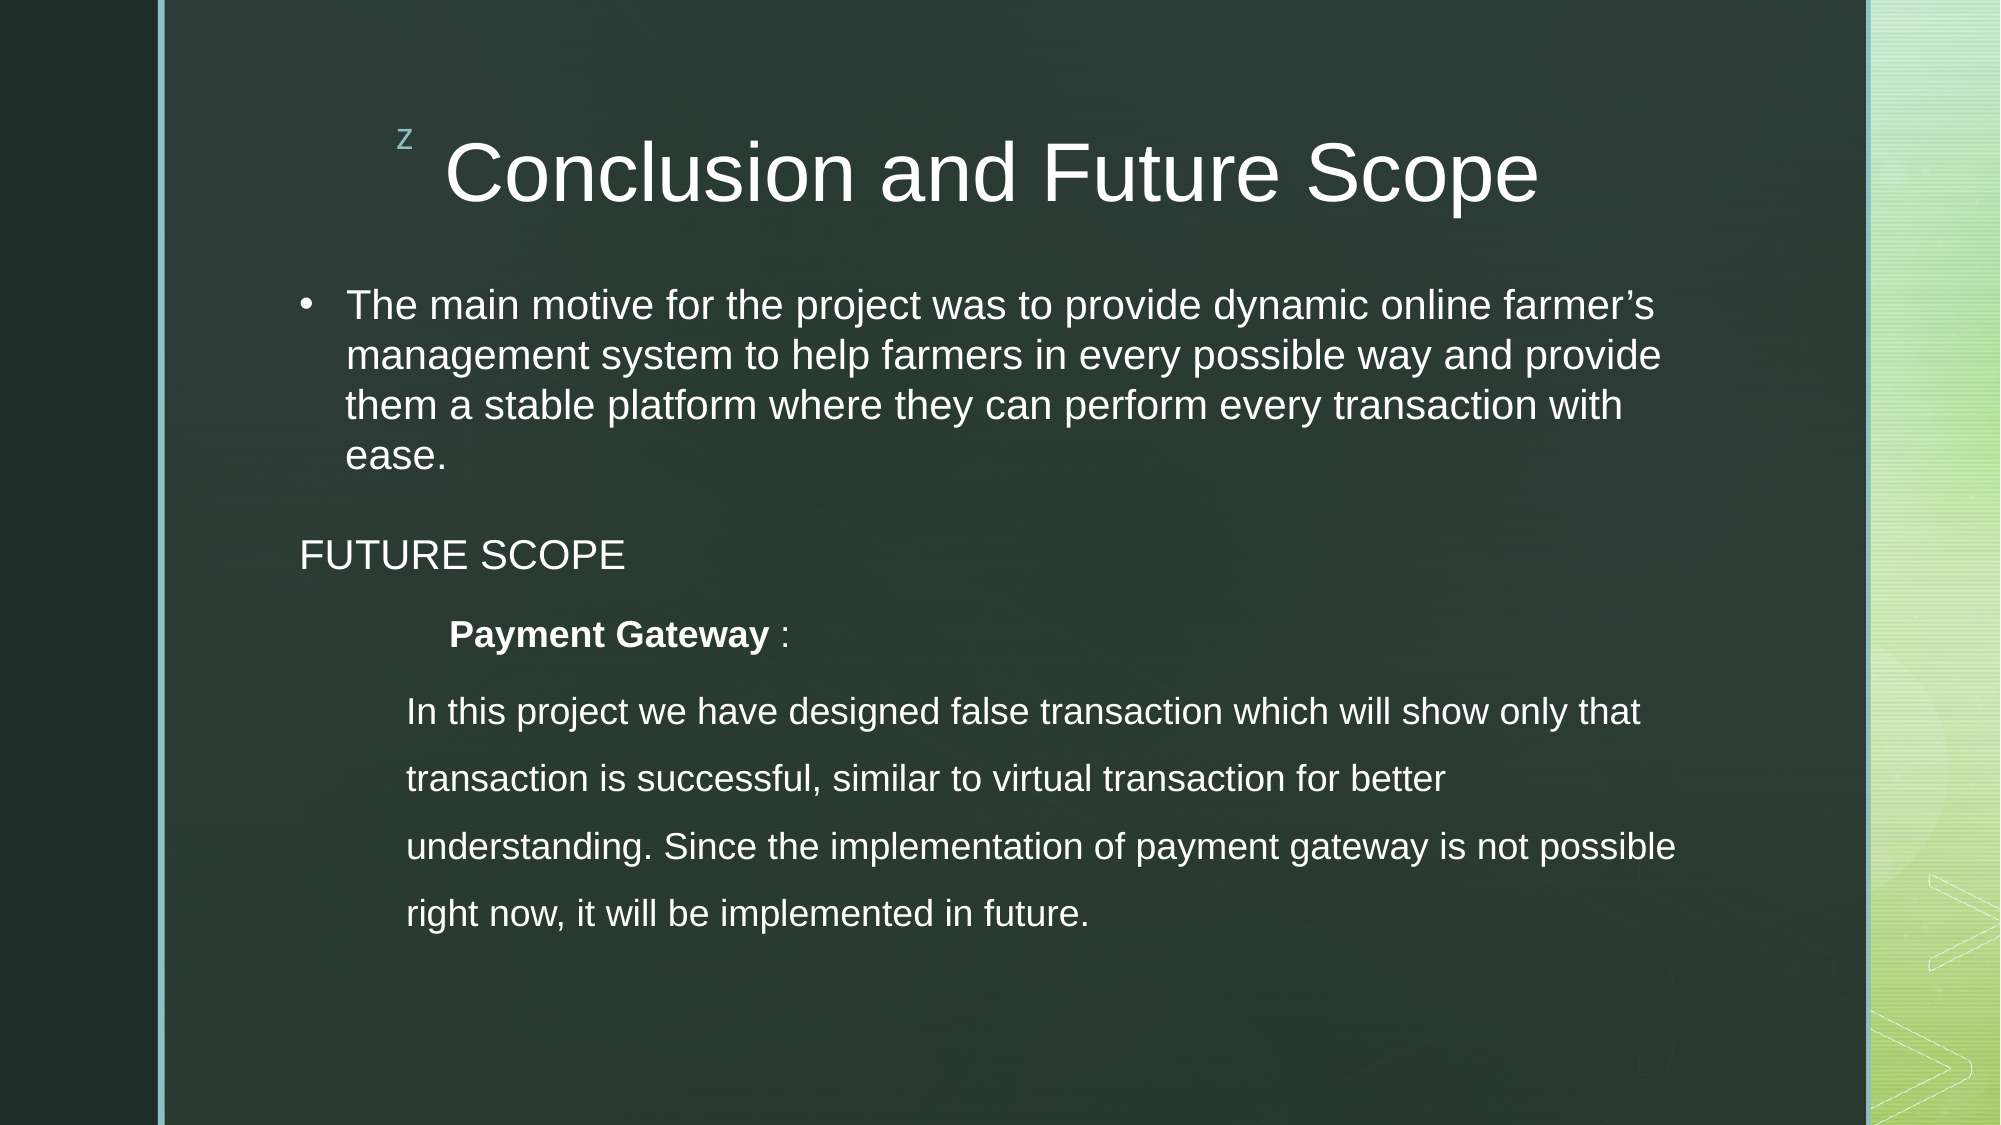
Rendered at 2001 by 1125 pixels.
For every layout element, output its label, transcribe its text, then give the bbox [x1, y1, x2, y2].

text_box Conclusion and Future Scope [304, 110, 1683, 226]
text_box The main motive for the project was to provide dynamic online farmer’s management system to help farmers in every possible way and provide them a stable platform where they can perform every transaction with ease. FUTURE SCOPE Payment Gateway : In this project we have designed false transaction which will show only that transaction is successful, similar to virtual transaction for better understanding. Since the implementation of payment gateway is not possible right now, it will be implemented in future. [284, 270, 1790, 1032]
picture [1871, 0, 2001, 1125]
